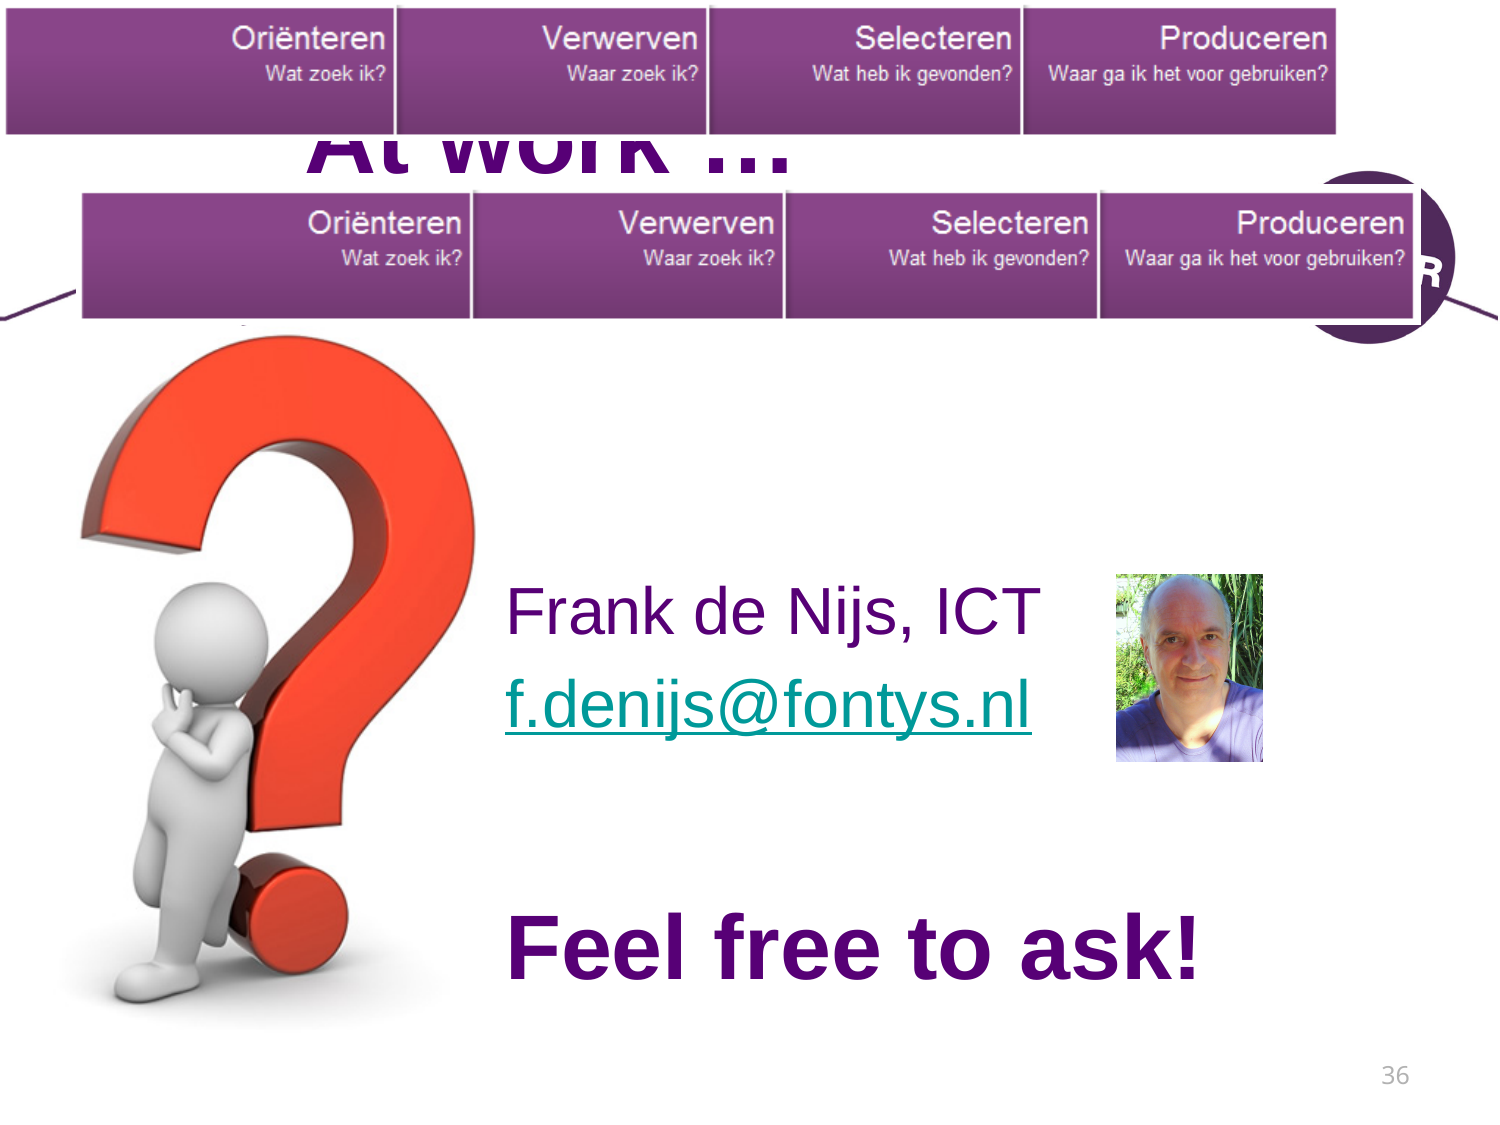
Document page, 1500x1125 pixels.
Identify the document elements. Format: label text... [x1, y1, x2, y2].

title At work … [289, 66, 1415, 179]
list Frank de Nijs, ICT f.denijs@fontys.nl Feel free to ask! [490, 373, 1447, 1000]
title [0, 0, 1344, 141]
picture [0, 0, 1500, 1125]
slide_number 36 [1340, 1046, 1425, 1107]
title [76, 184, 1421, 326]
